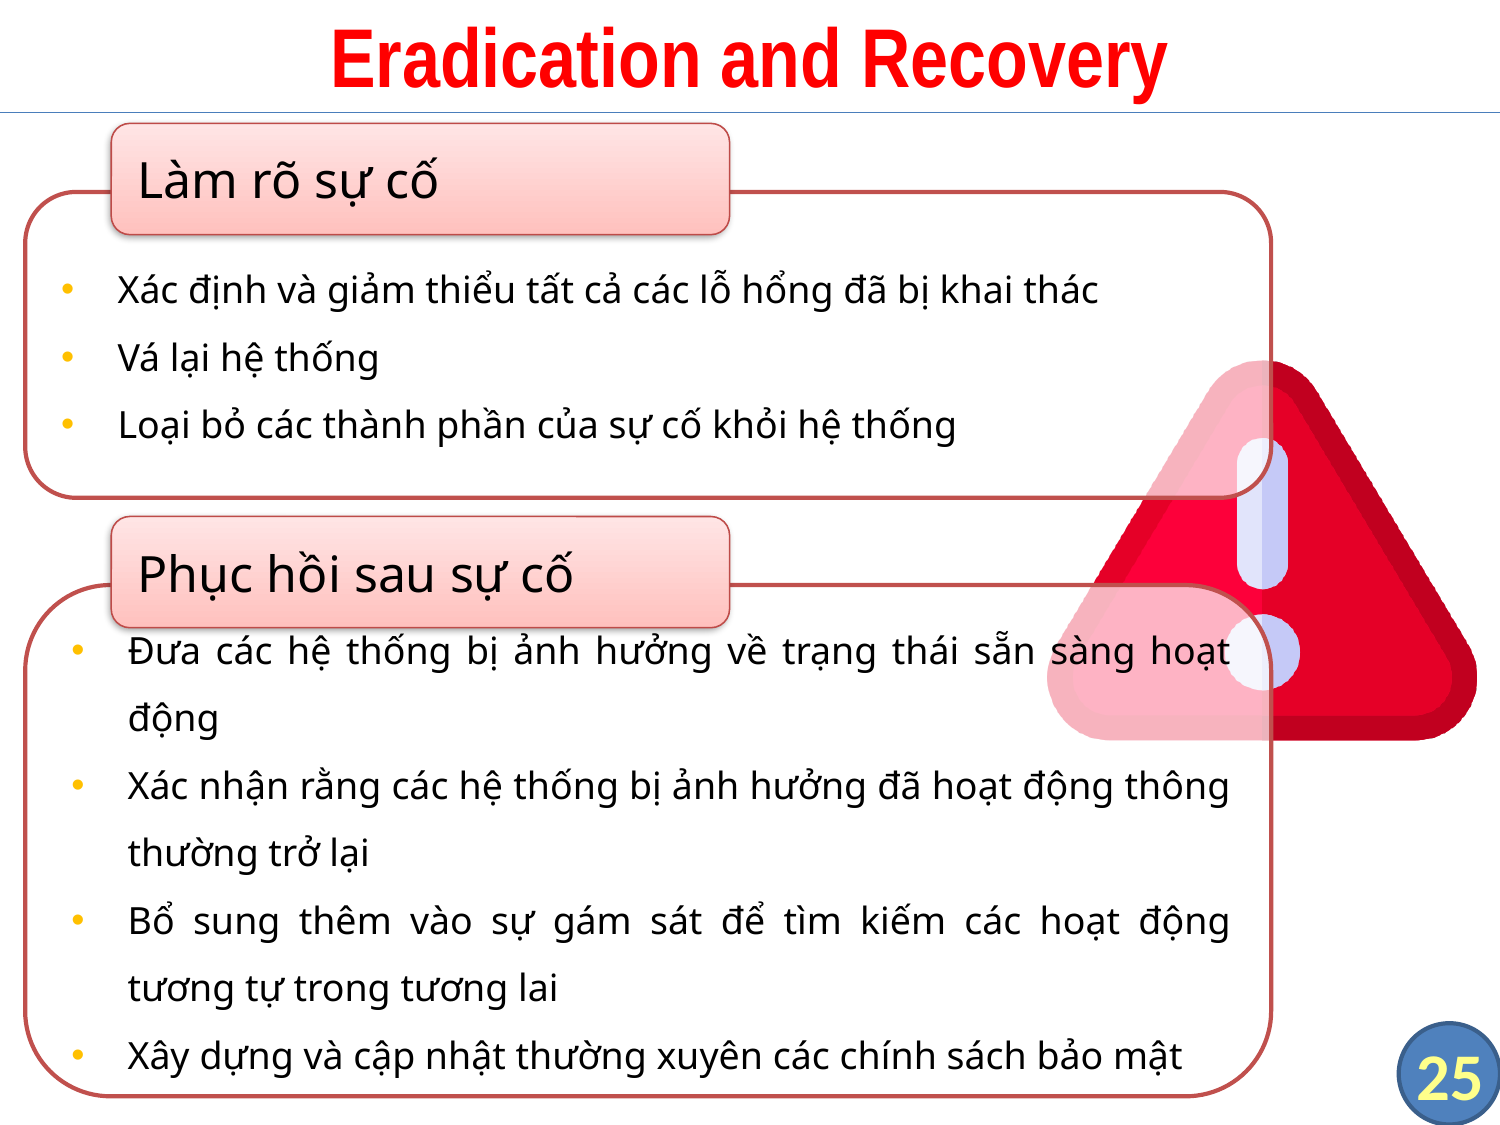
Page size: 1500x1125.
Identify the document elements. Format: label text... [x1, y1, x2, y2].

title Eradication and Recovery [0, 0, 1500, 113]
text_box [25, 123, 1477, 1097]
slide_number 25 [1399, 1023, 1500, 1125]
